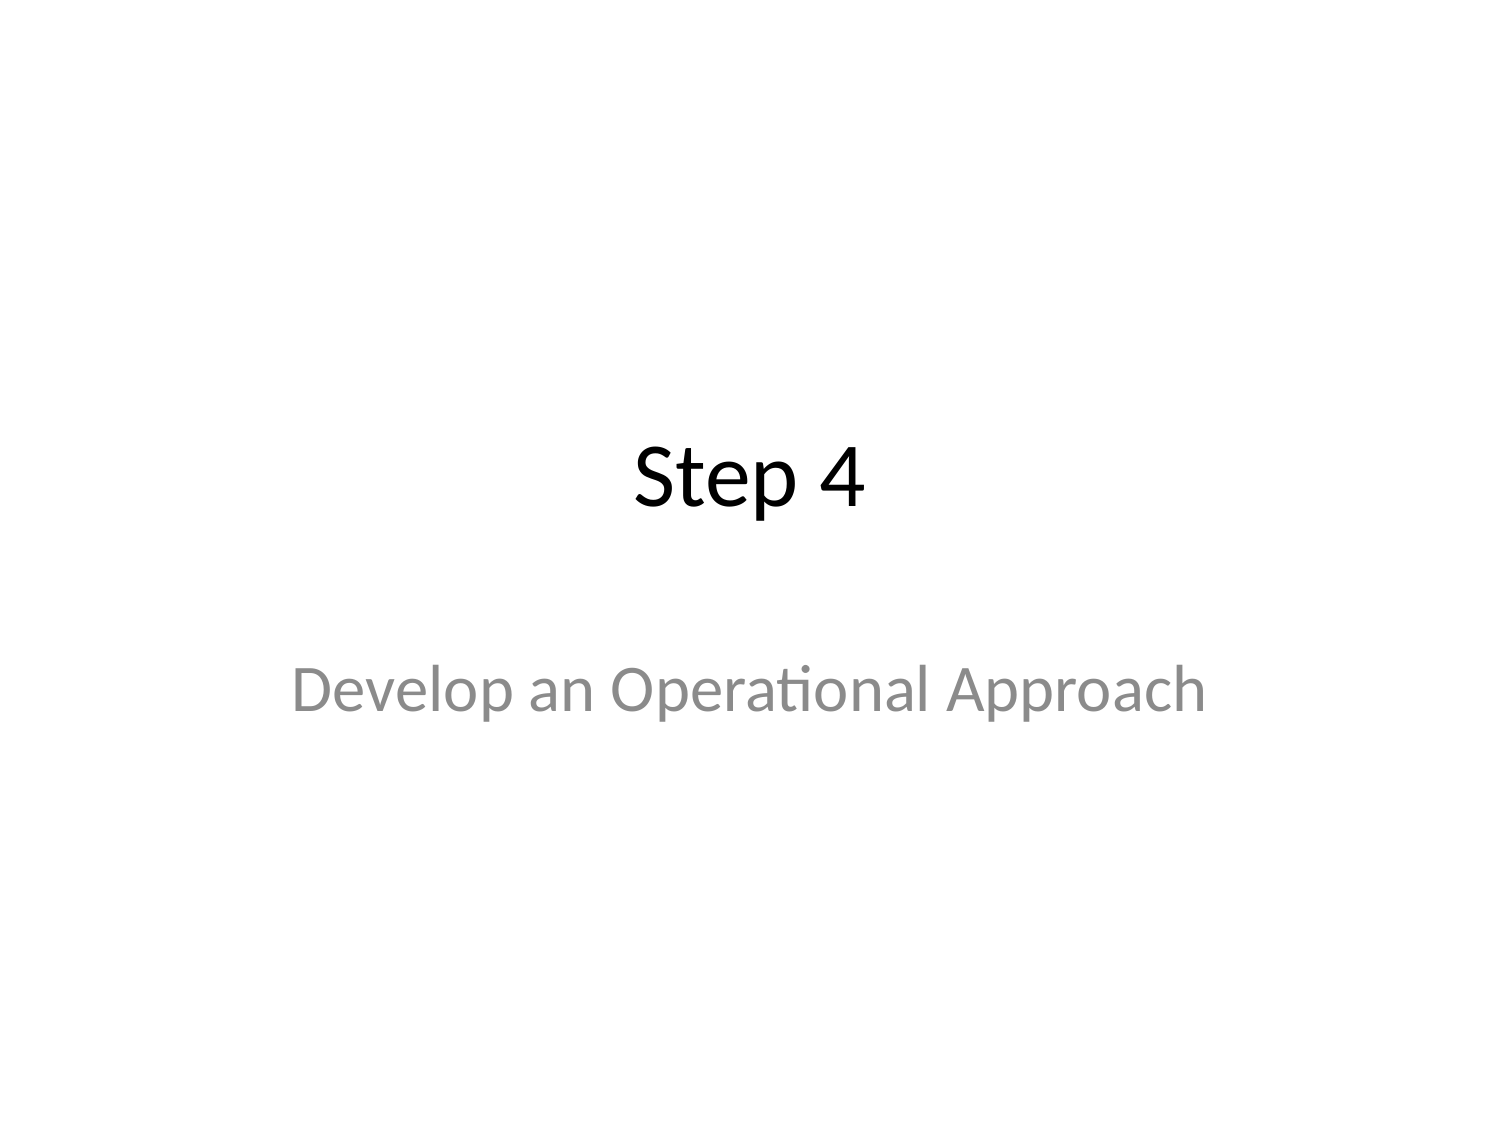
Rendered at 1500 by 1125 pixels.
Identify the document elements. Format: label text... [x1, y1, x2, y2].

title Step 4 [112, 349, 1388, 591]
subtitle Develop an Operational Approach [225, 637, 1275, 925]
